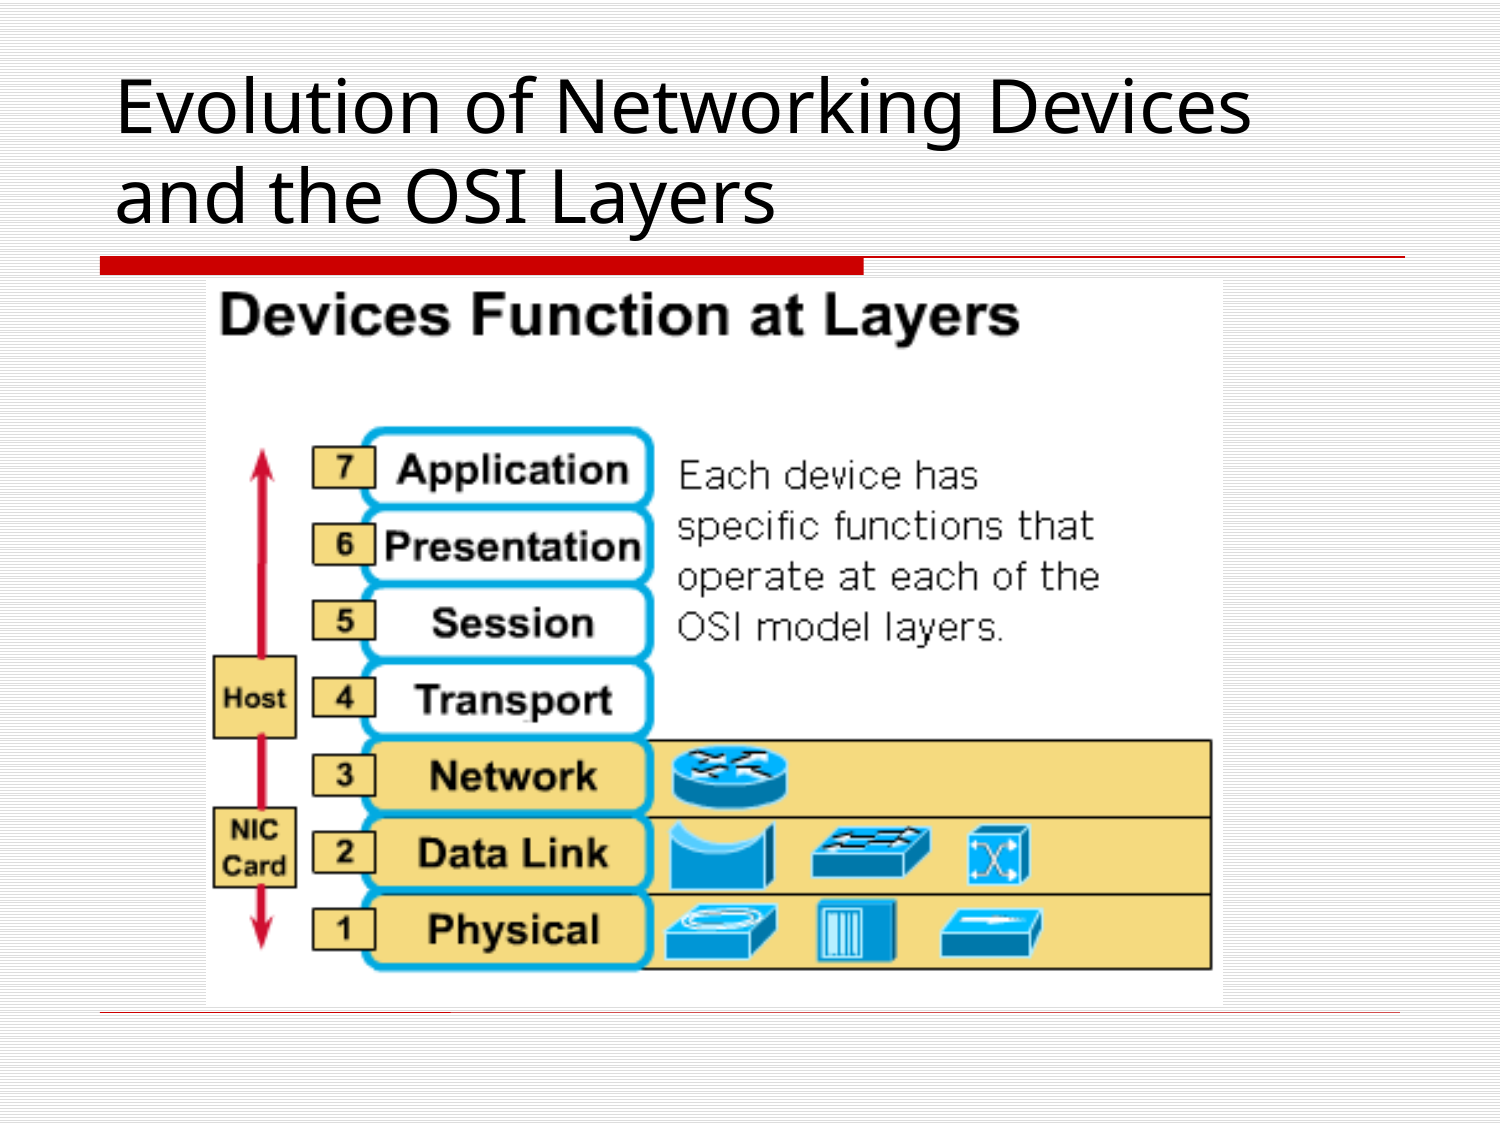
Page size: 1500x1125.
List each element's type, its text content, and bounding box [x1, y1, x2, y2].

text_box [206, 278, 1223, 1007]
text_box Evolution of Networking Devices and the OSI Layers [100, 51, 1372, 246]
